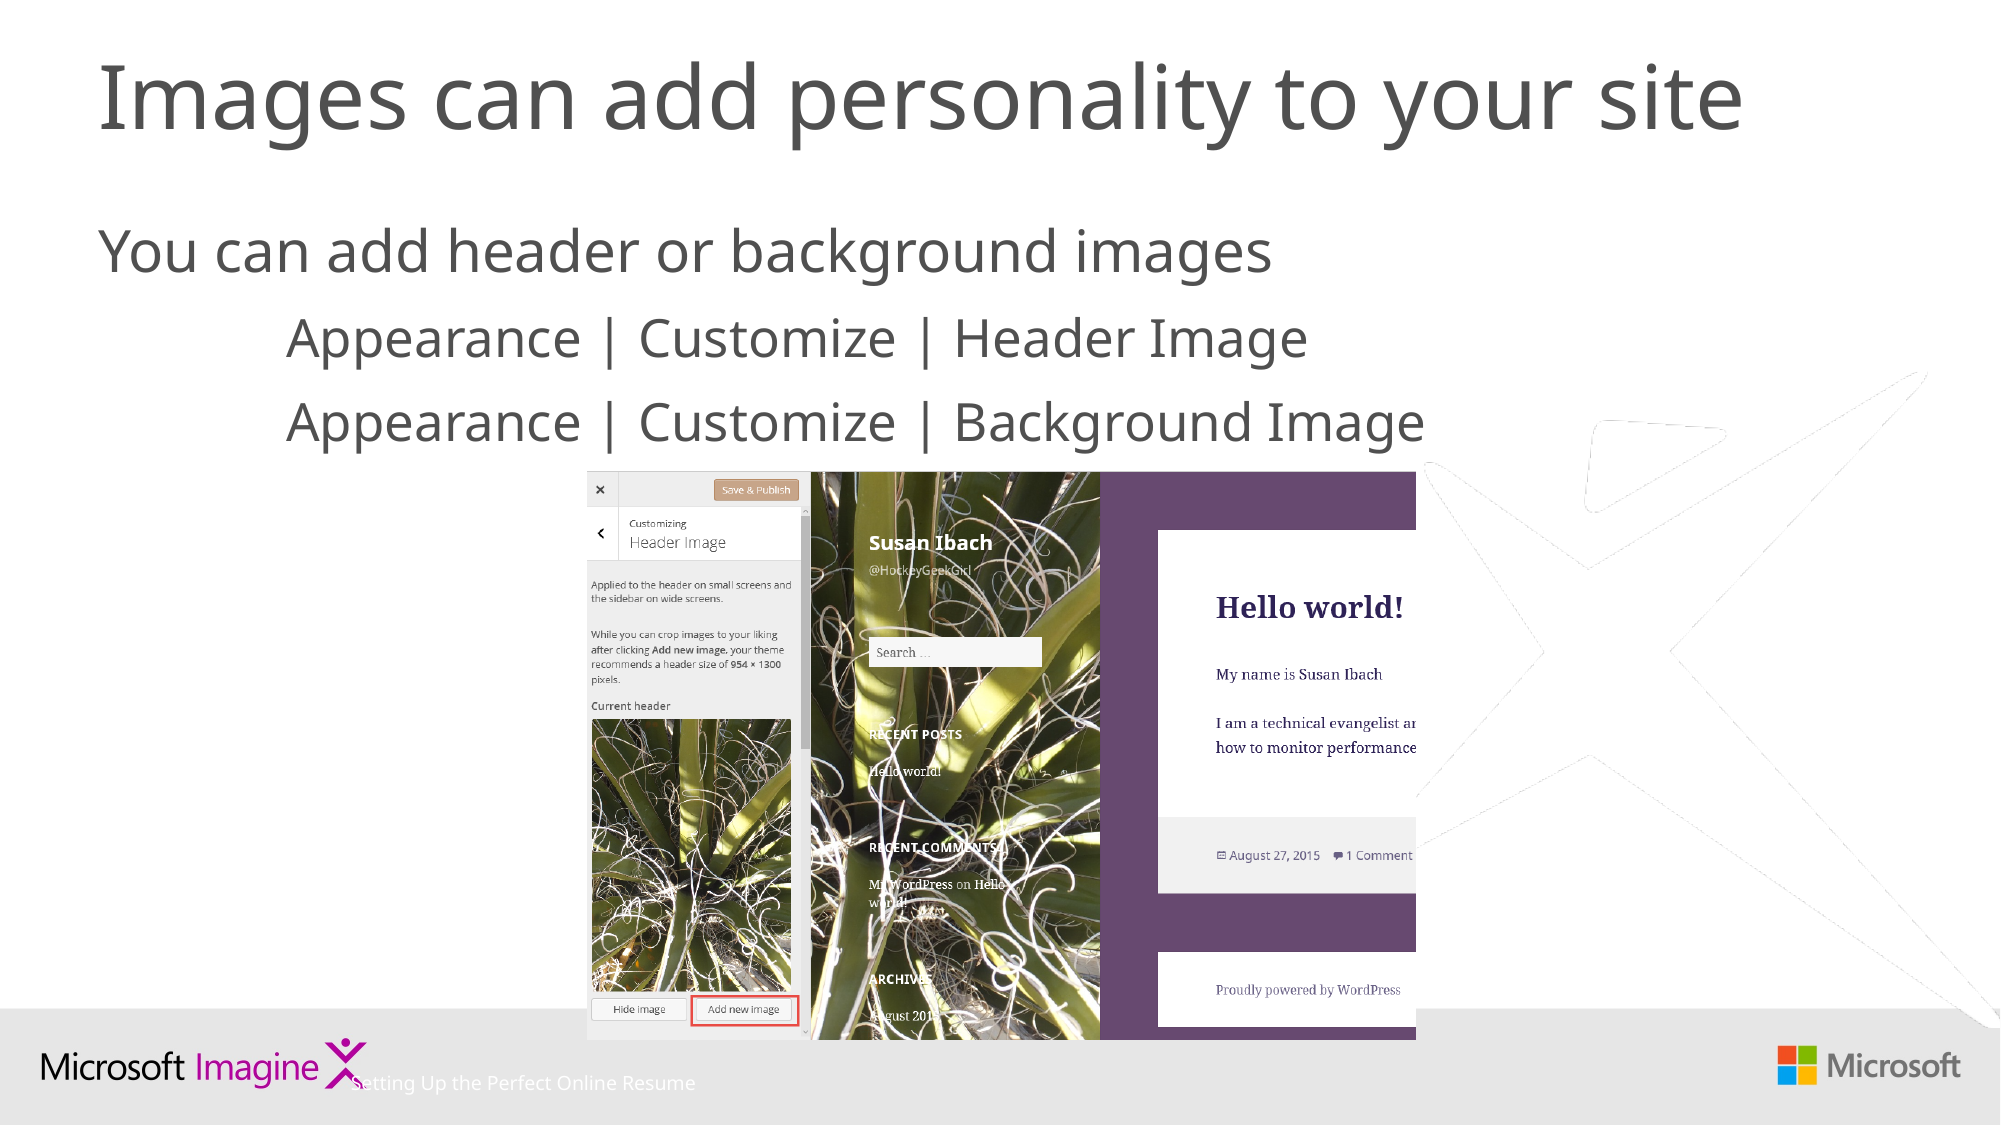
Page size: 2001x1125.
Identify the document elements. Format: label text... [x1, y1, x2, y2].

footer Setting Up the Perfect Online Resume [336, 1063, 1071, 1124]
text_box You can add header or background images Appearance | Customize | Header Image Appearance | Customize | Background Image [83, 206, 1573, 808]
title Images can add personality to your site [83, 45, 1920, 192]
picture [0, 0, 2001, 1125]
